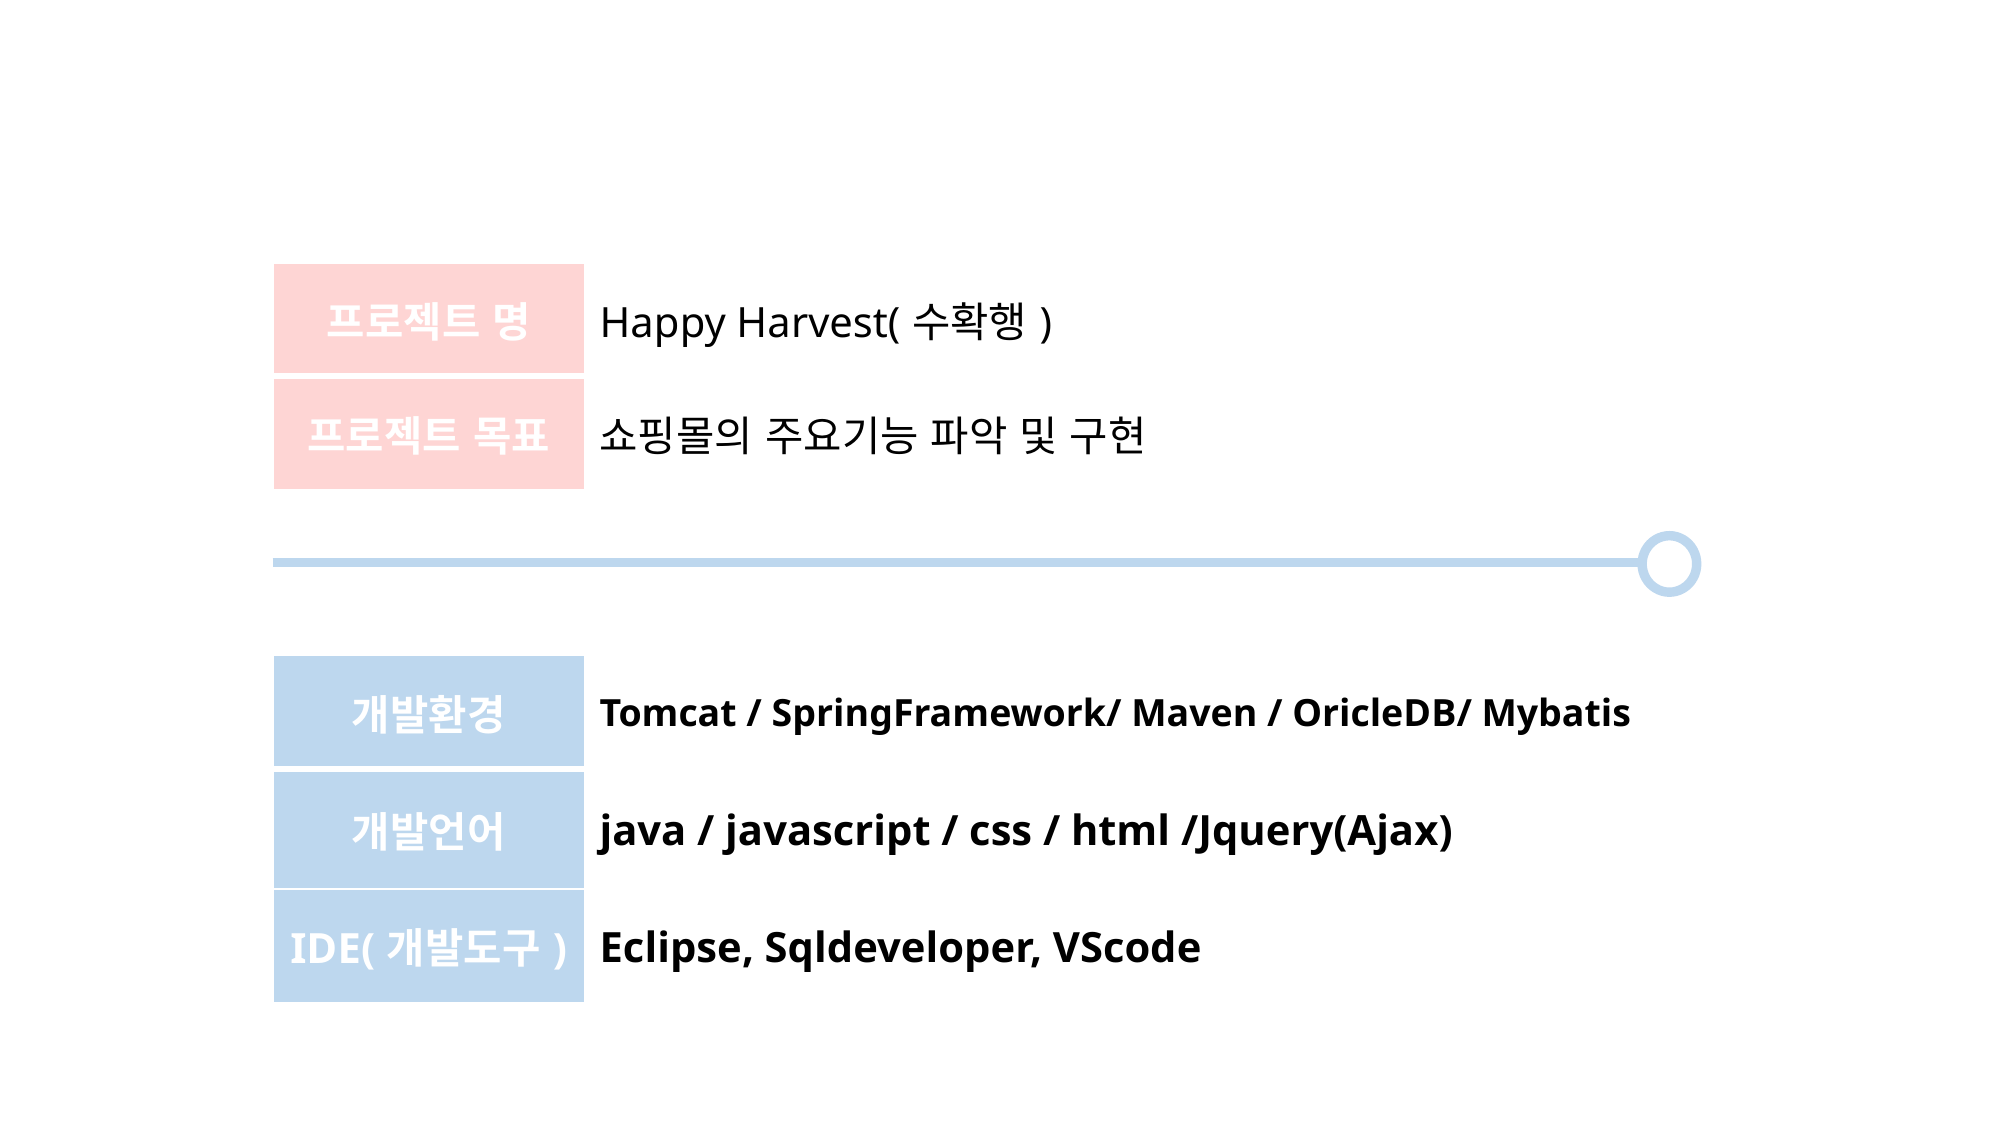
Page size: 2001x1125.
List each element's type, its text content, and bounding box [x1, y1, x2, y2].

table_header Happy Harvest(수확행) [586, 264, 1687, 373]
table_header 개발환경 [274, 656, 584, 766]
text_box [1641, 534, 1698, 594]
table_cell 프로젝트 목표 [274, 379, 584, 489]
table_cell 쇼핑몰의 주요기능 파악 및 구현 [586, 379, 1687, 489]
table_header Tomcat / SpringFramework/ Maven / OricleDB/ Mybatis [586, 656, 1687, 766]
table_cell java / javascript / css / html /Jquery(Ajax) [586, 772, 1687, 888]
table_header 프로젝트 명 [274, 264, 584, 373]
table_cell Eclipse, Sqldeveloper, VScode [586, 890, 1687, 1002]
table_cell 개발언어 [274, 772, 584, 888]
table_cell IDE(개발도구) [274, 890, 584, 1002]
